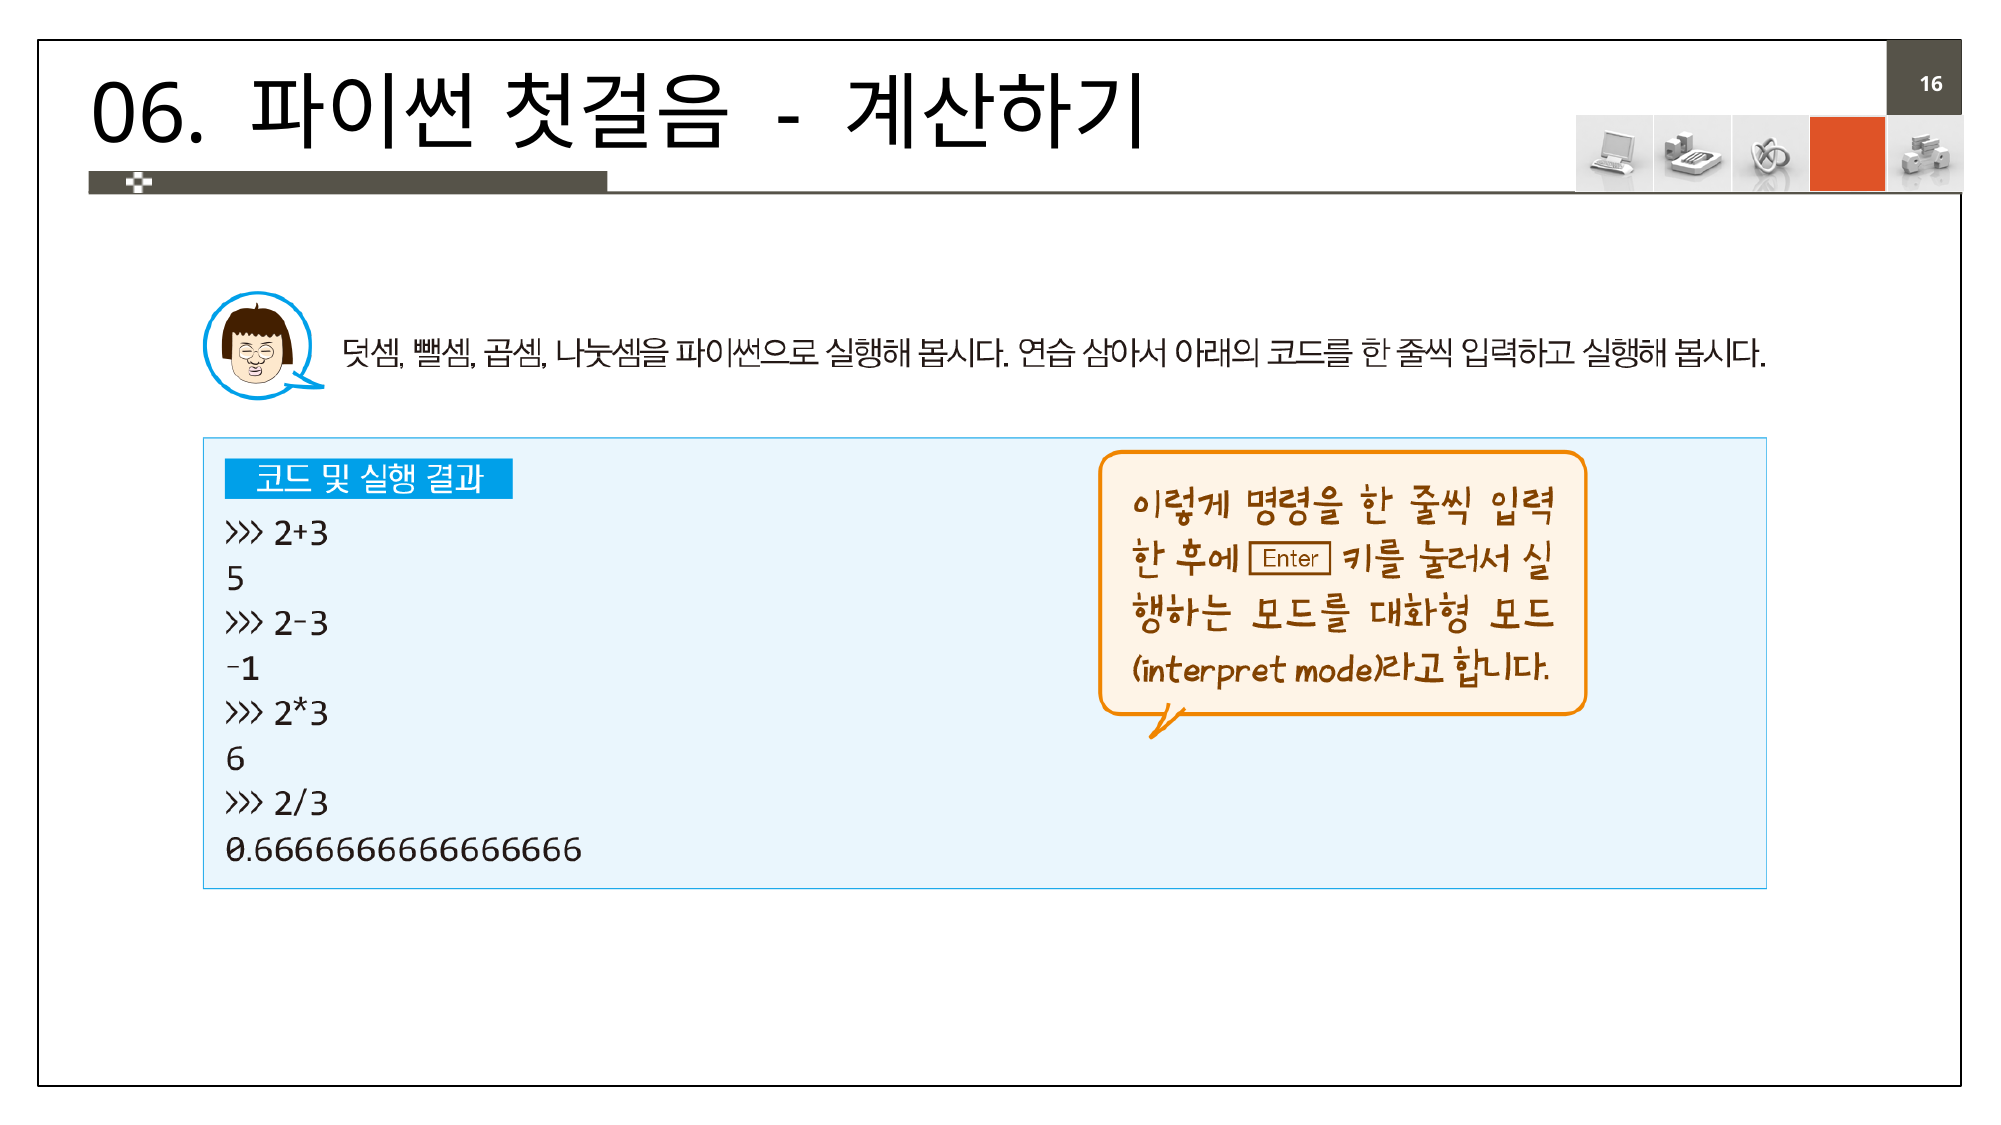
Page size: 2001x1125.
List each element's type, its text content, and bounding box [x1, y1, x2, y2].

picture [1808, 114, 1964, 192]
title 06. 파이썬 첫걸음 - 계산하기 [76, 62, 1808, 208]
picture [121, 239, 1795, 924]
